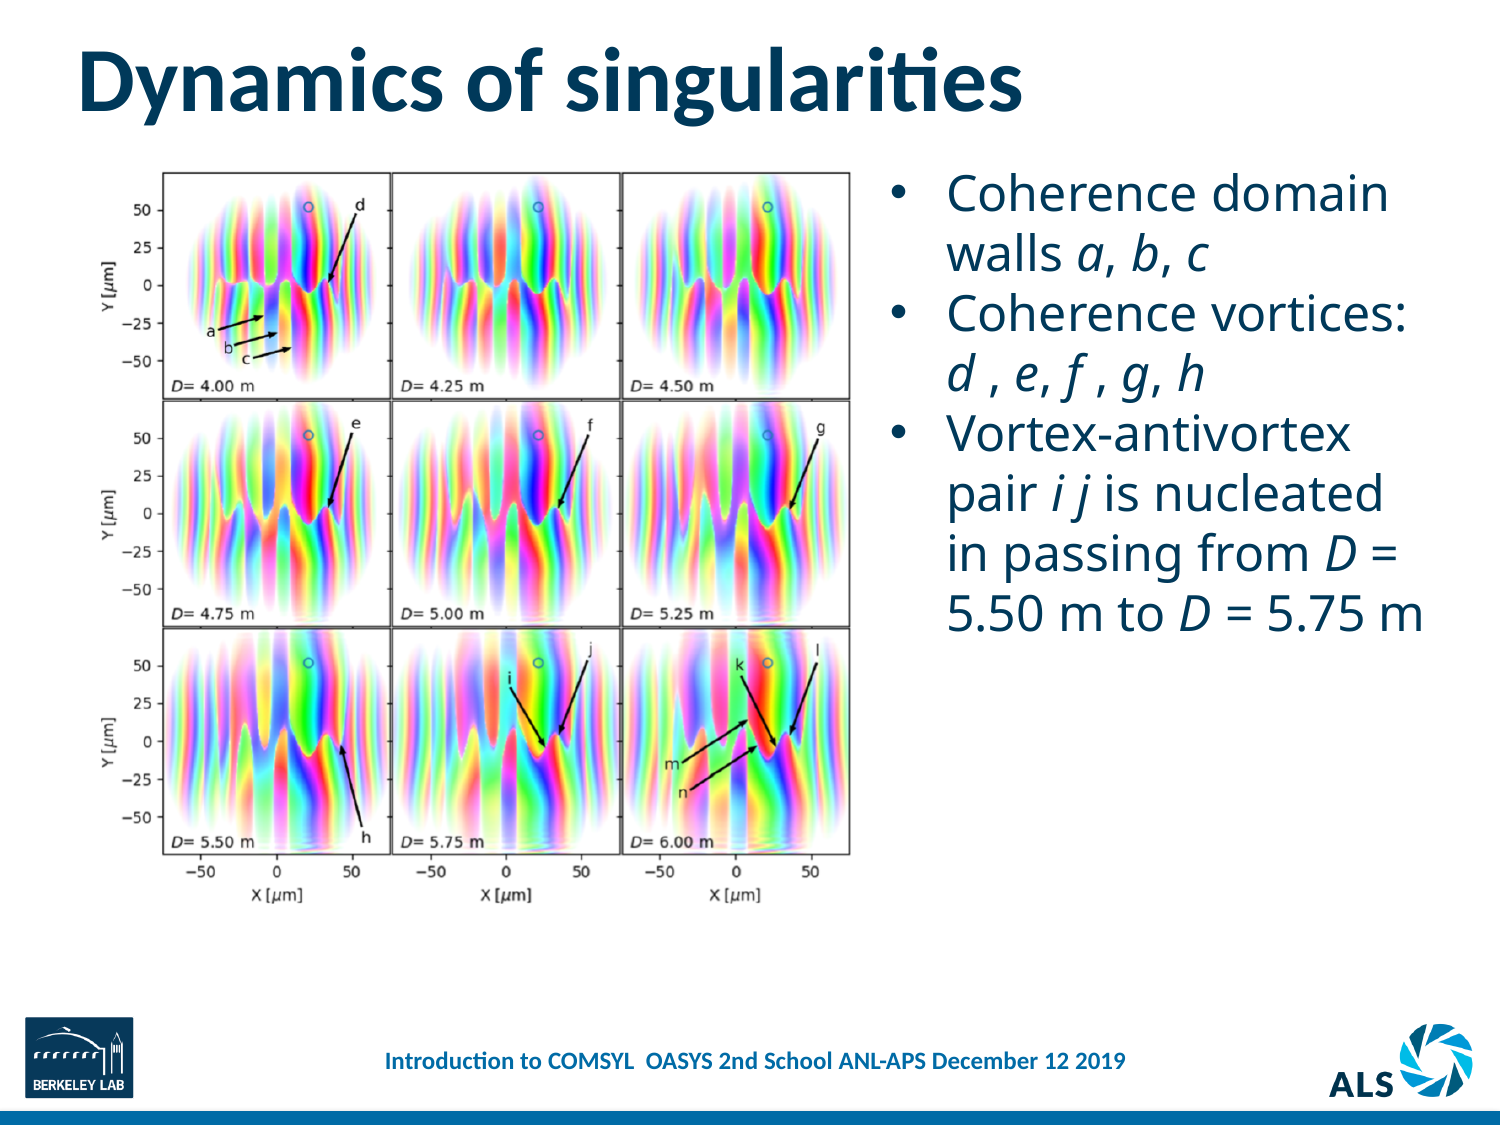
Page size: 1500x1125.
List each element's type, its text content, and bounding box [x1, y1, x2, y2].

title Dynamics of singularities [62, 24, 1413, 213]
picture [24, 1016, 134, 1099]
text_box Coherence domain walls a, b, c Coherence vortices: d , e, f , g, h Vortex-antivortex pair i j is nucleated in passing from D = 5.50 m to D = 5.75 m [891, 153, 1450, 769]
picture [74, 137, 888, 914]
picture [1325, 1020, 1476, 1102]
